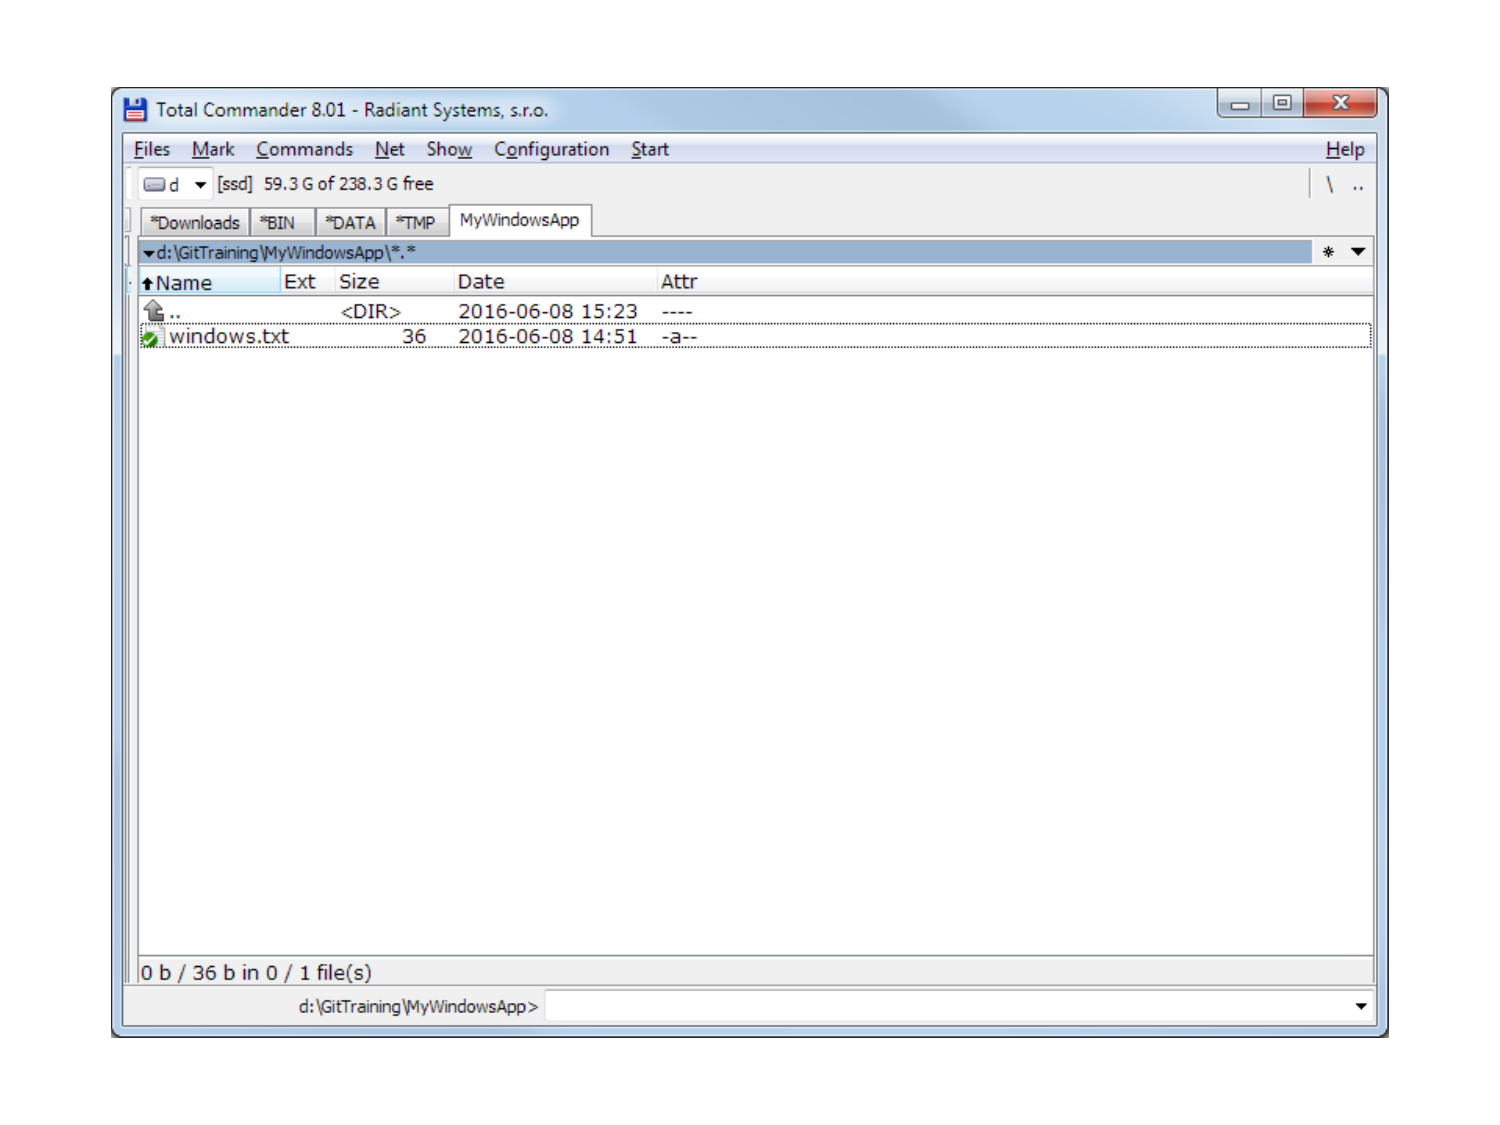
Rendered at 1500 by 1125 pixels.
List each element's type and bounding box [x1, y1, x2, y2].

picture [111, 87, 1389, 1038]
